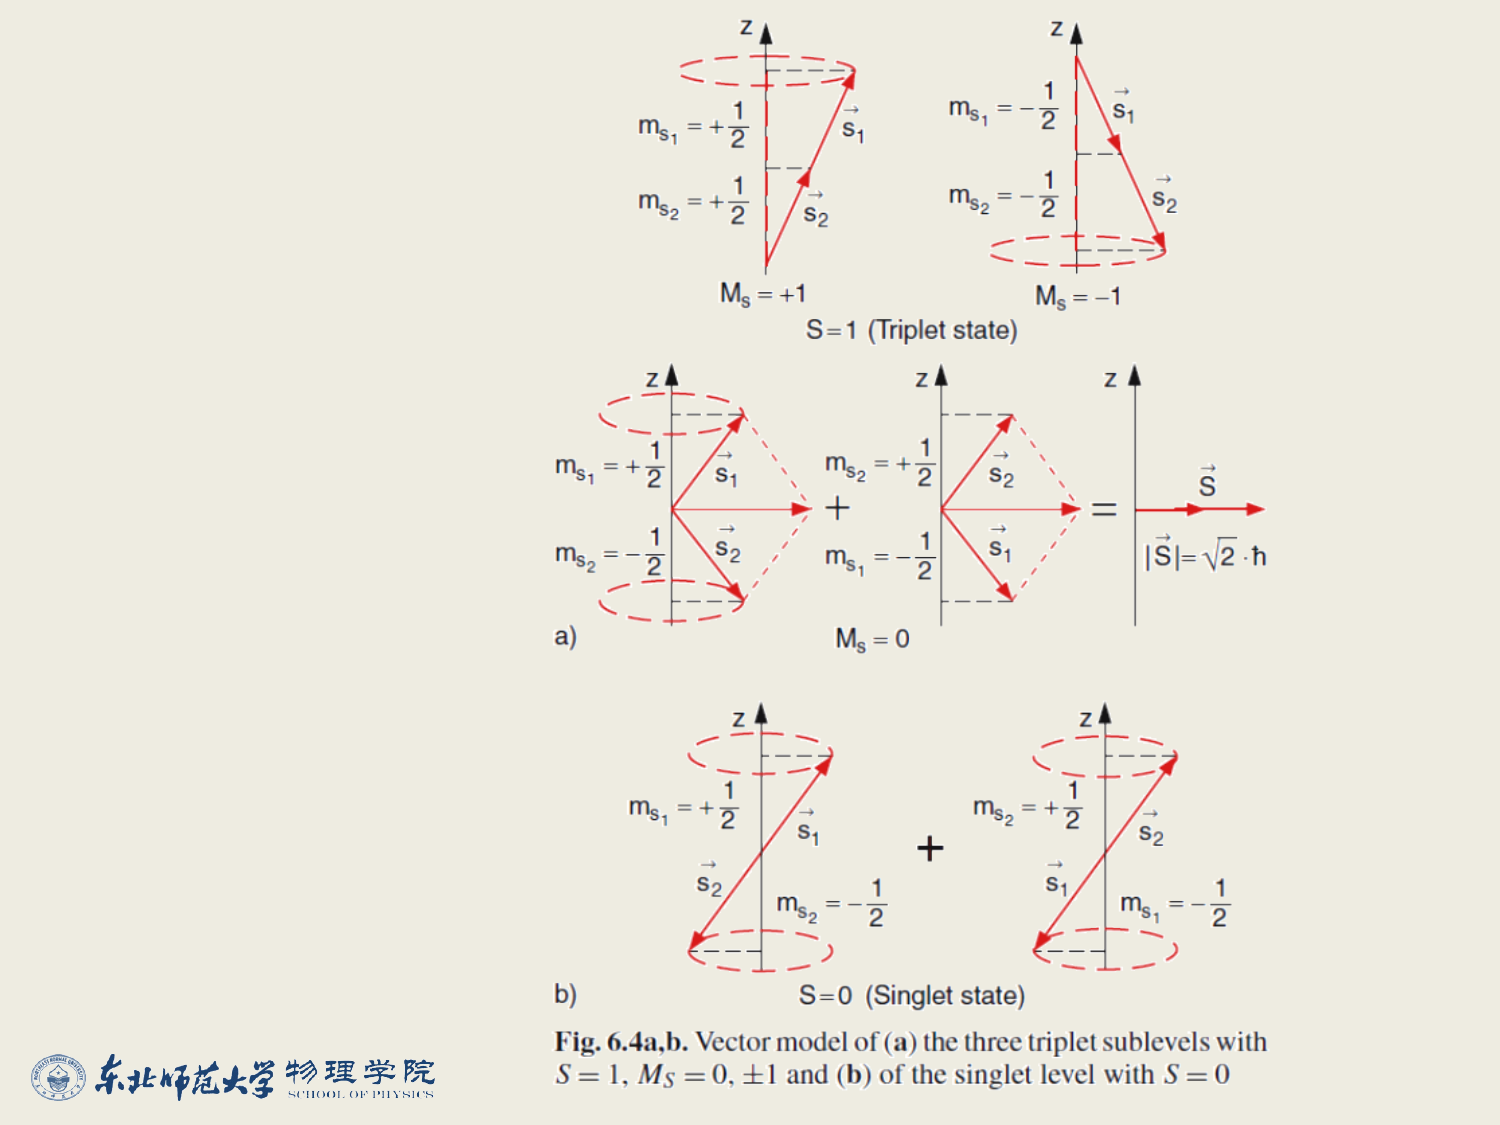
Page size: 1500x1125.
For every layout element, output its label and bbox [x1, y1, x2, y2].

picture [537, 1, 1353, 1108]
picture [20, 1054, 440, 1101]
